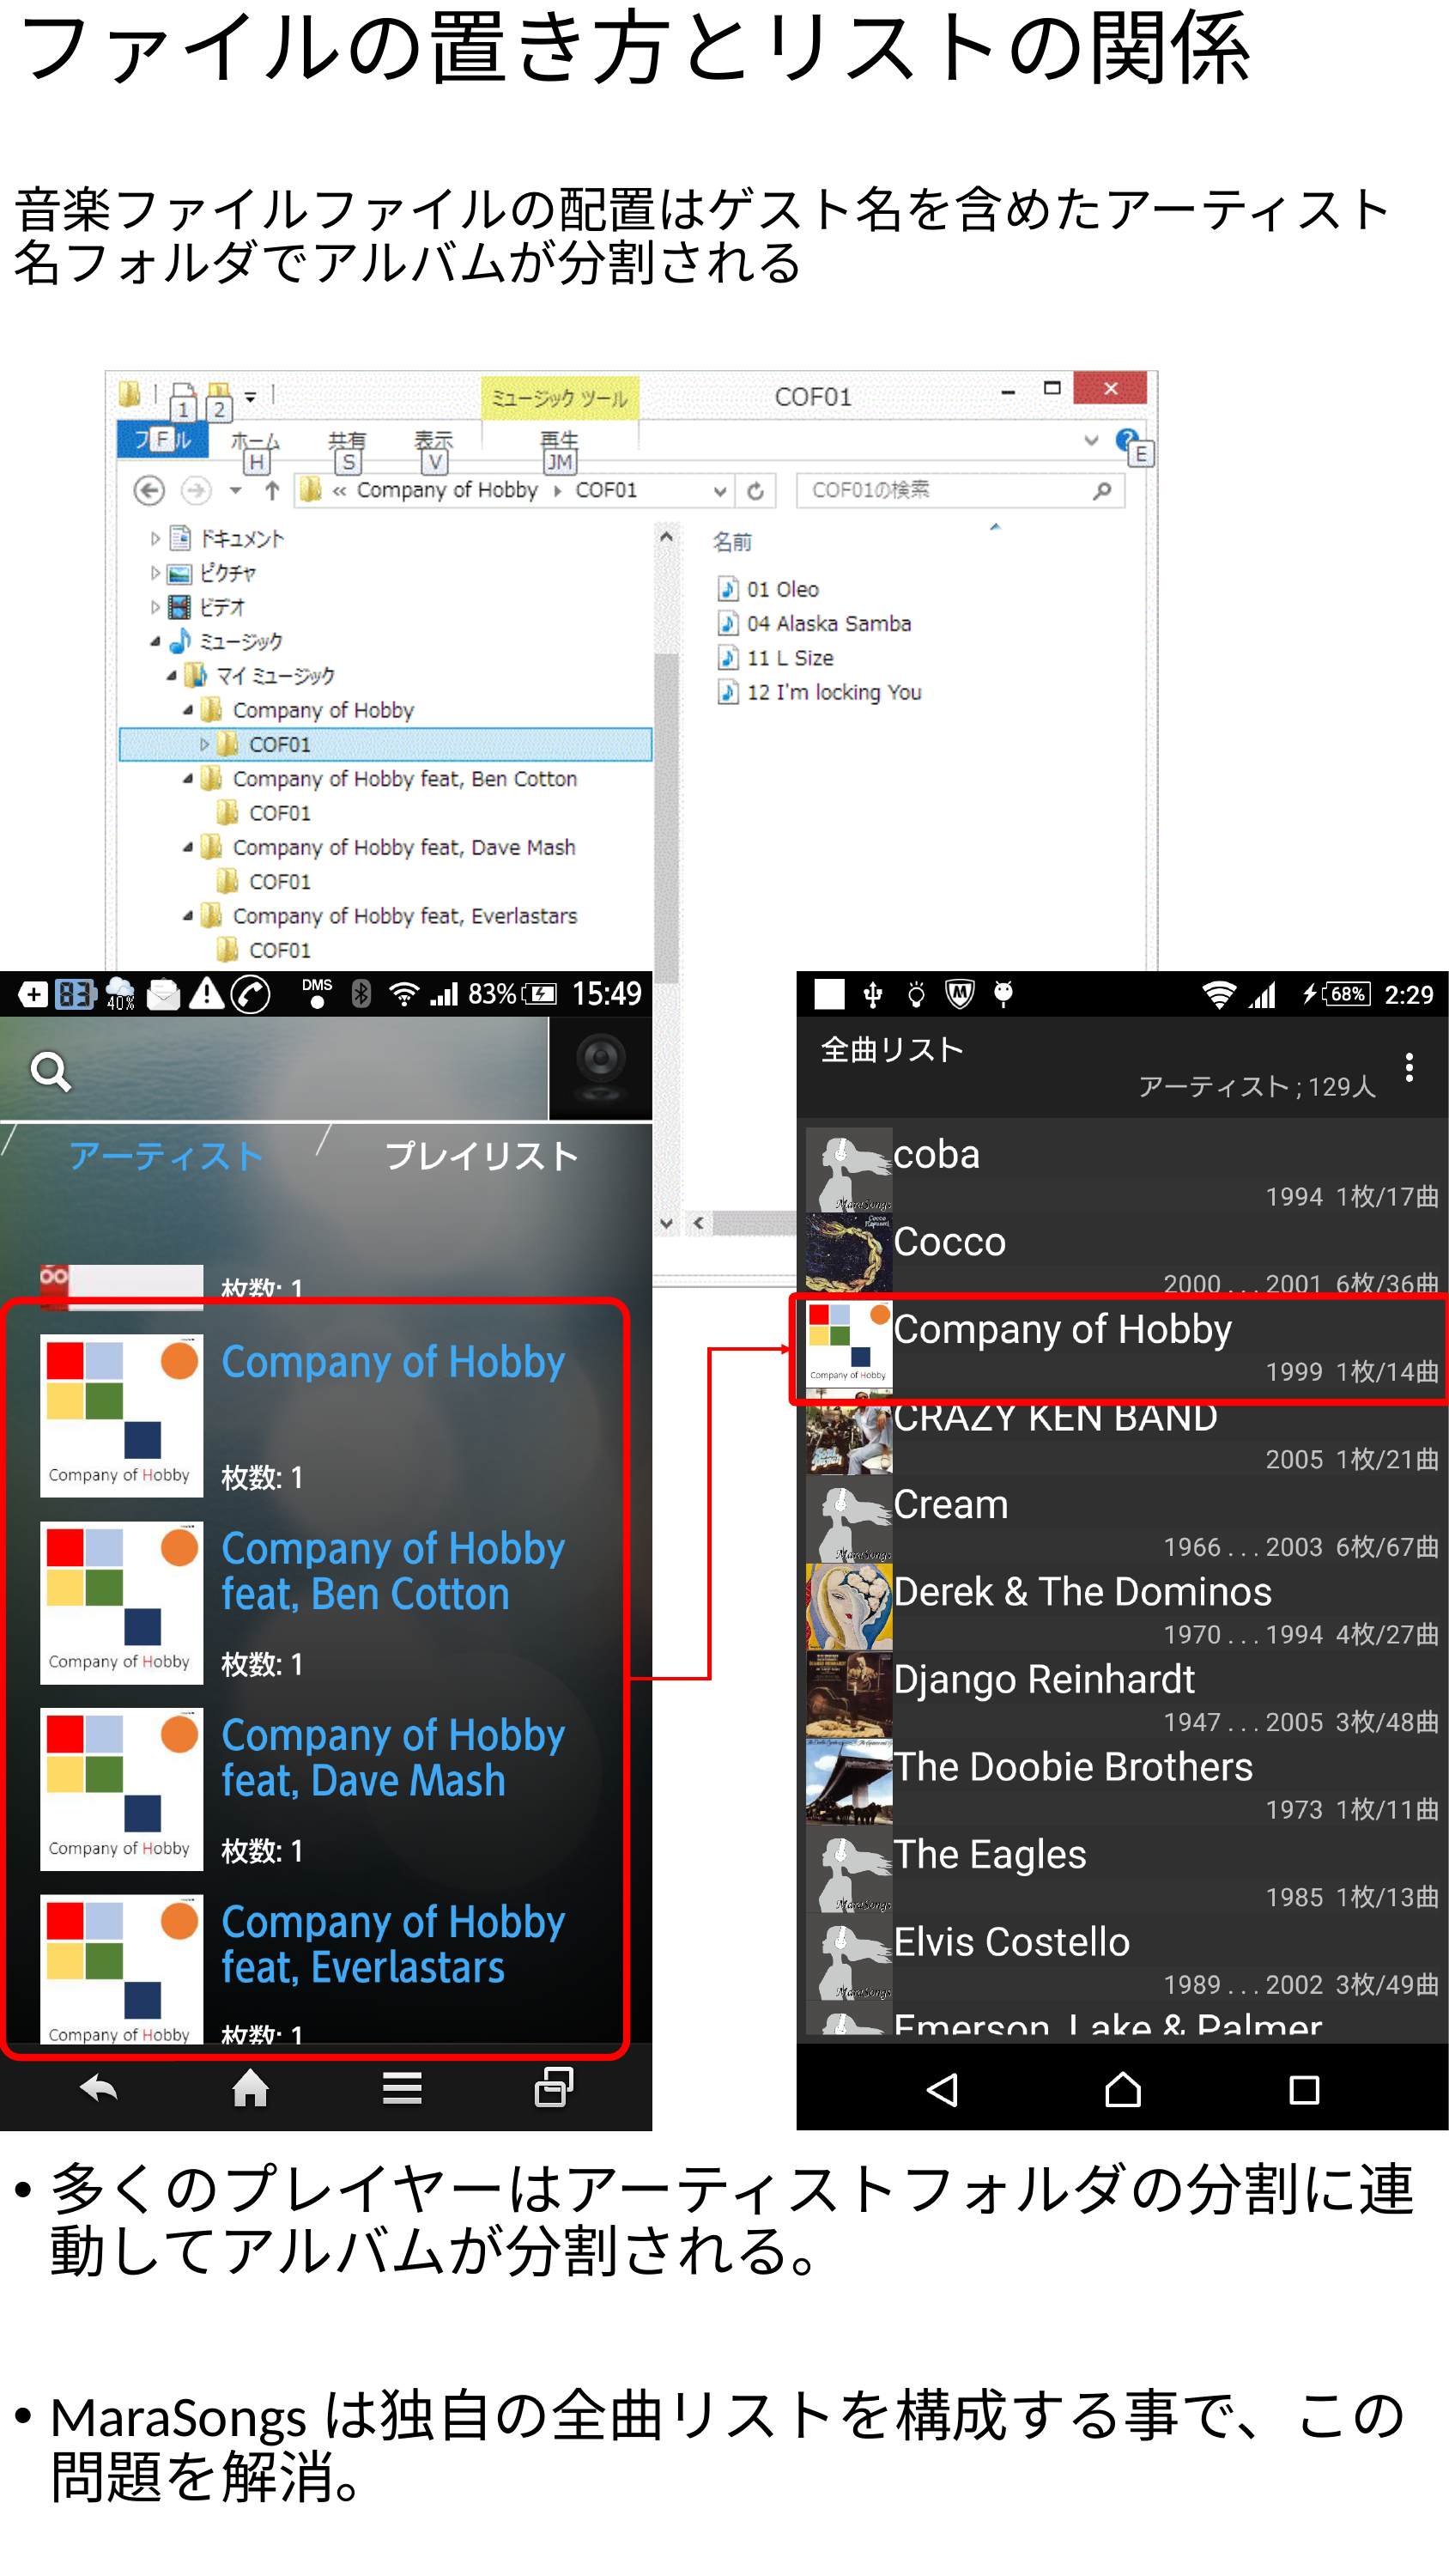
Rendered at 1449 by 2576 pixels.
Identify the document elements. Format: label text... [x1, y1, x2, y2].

list 多くのプレイヤーはアーティストフォルダの分割に連動してアルバムが分割される。 MaraSongsは独自の全曲リストを構成する事で、この問題を解消。 [0, 2154, 1449, 2576]
text_box [791, 1295, 797, 1404]
picture [0, 370, 1449, 2131]
title ファイルの置き方とリストの関係 音楽ファイルファイルの配置はゲスト名を含めたアーティスト名フォルダでアルバムが分割される [0, 0, 1449, 360]
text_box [630, 1349, 789, 1680]
